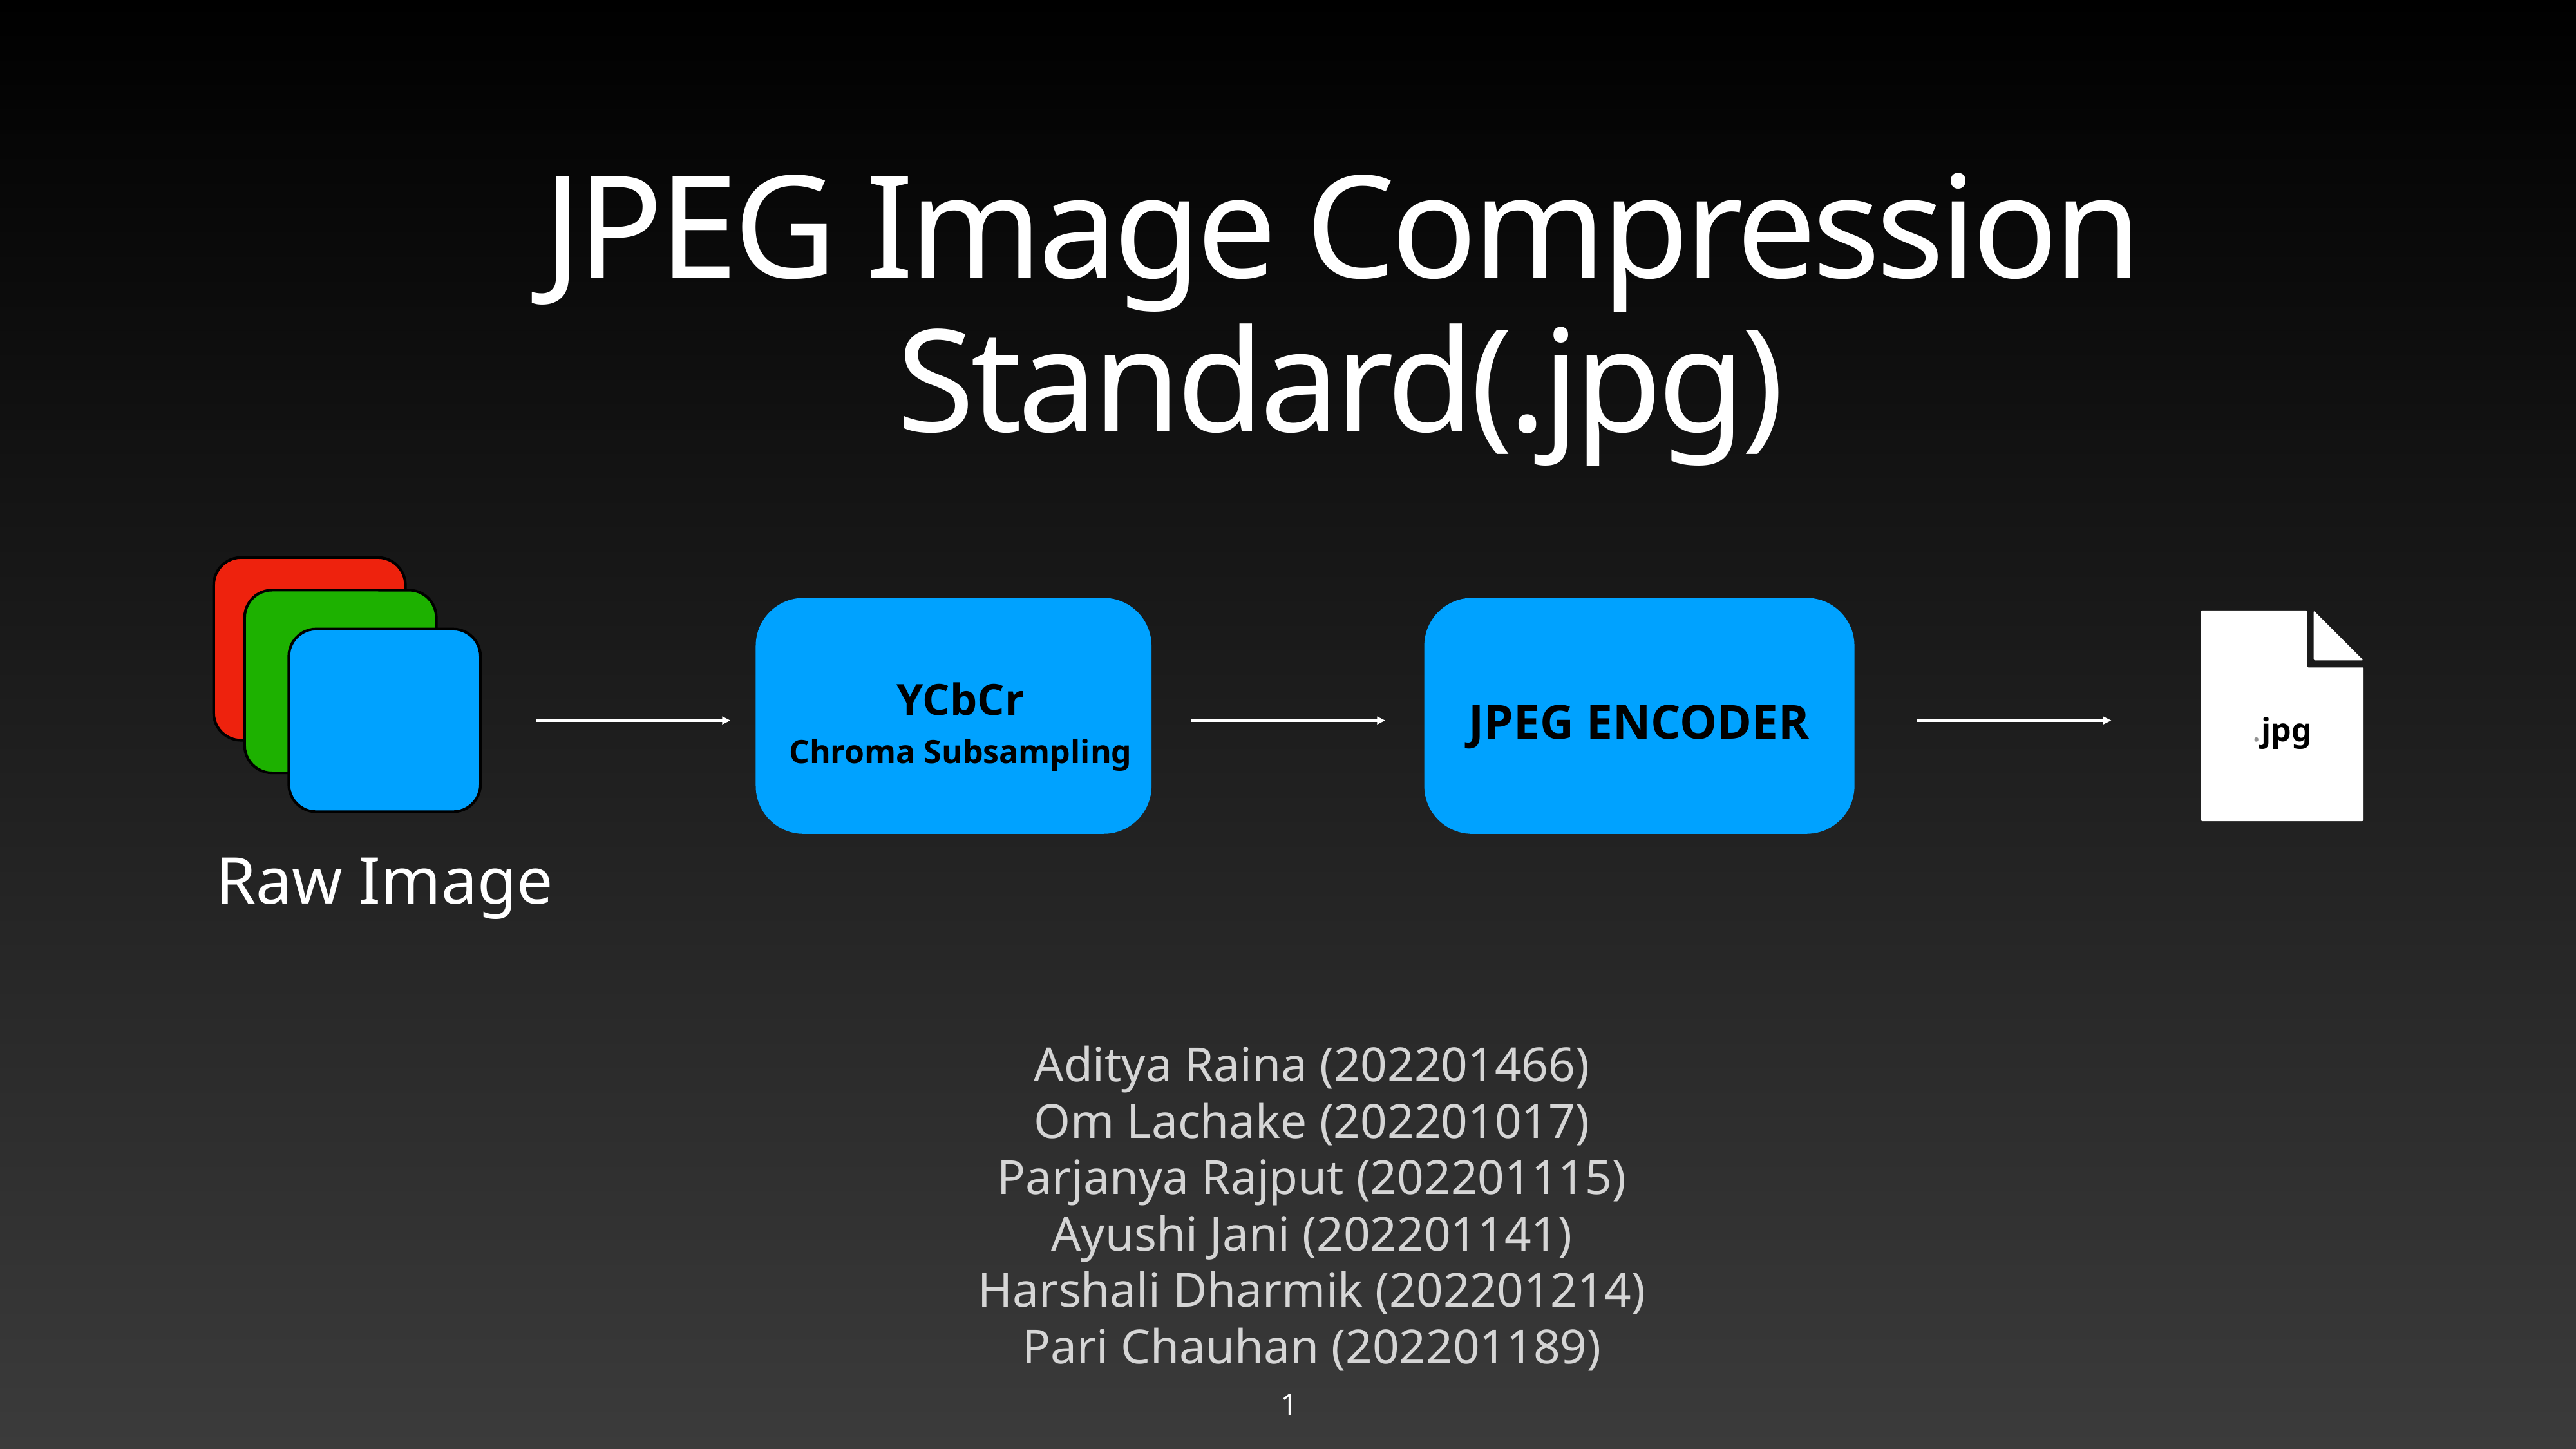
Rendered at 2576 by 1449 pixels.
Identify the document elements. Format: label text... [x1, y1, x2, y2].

text_box JPEG ENCODER [1463, 687, 1815, 754]
text_box [213, 557, 406, 741]
text_box [289, 629, 481, 812]
text_box [1917, 716, 2112, 724]
text_box .jpg [2247, 703, 2318, 753]
title JPEG Image Compression Standard(.jpg) [186, 57, 2495, 468]
list Aditya Raina (202201466) Om Lachake (202201017) Parjanya Rajput (202201115) Ayushi Jani (202201141) Harshali Dharmik (202201214) Pari Chauhan (202201189) [146, 1028, 2430, 1440]
slide_number 1 [1274, 1381, 1300, 1432]
text_box [2201, 610, 2364, 822]
text_box [536, 716, 730, 724]
text_box [1424, 598, 1855, 834]
text_box YCbCr Chroma Subsampling [784, 656, 1137, 775]
text_box [755, 598, 1152, 834]
text_box [244, 590, 437, 773]
text_box [1191, 716, 1385, 724]
text_box Raw Image [210, 834, 559, 922]
